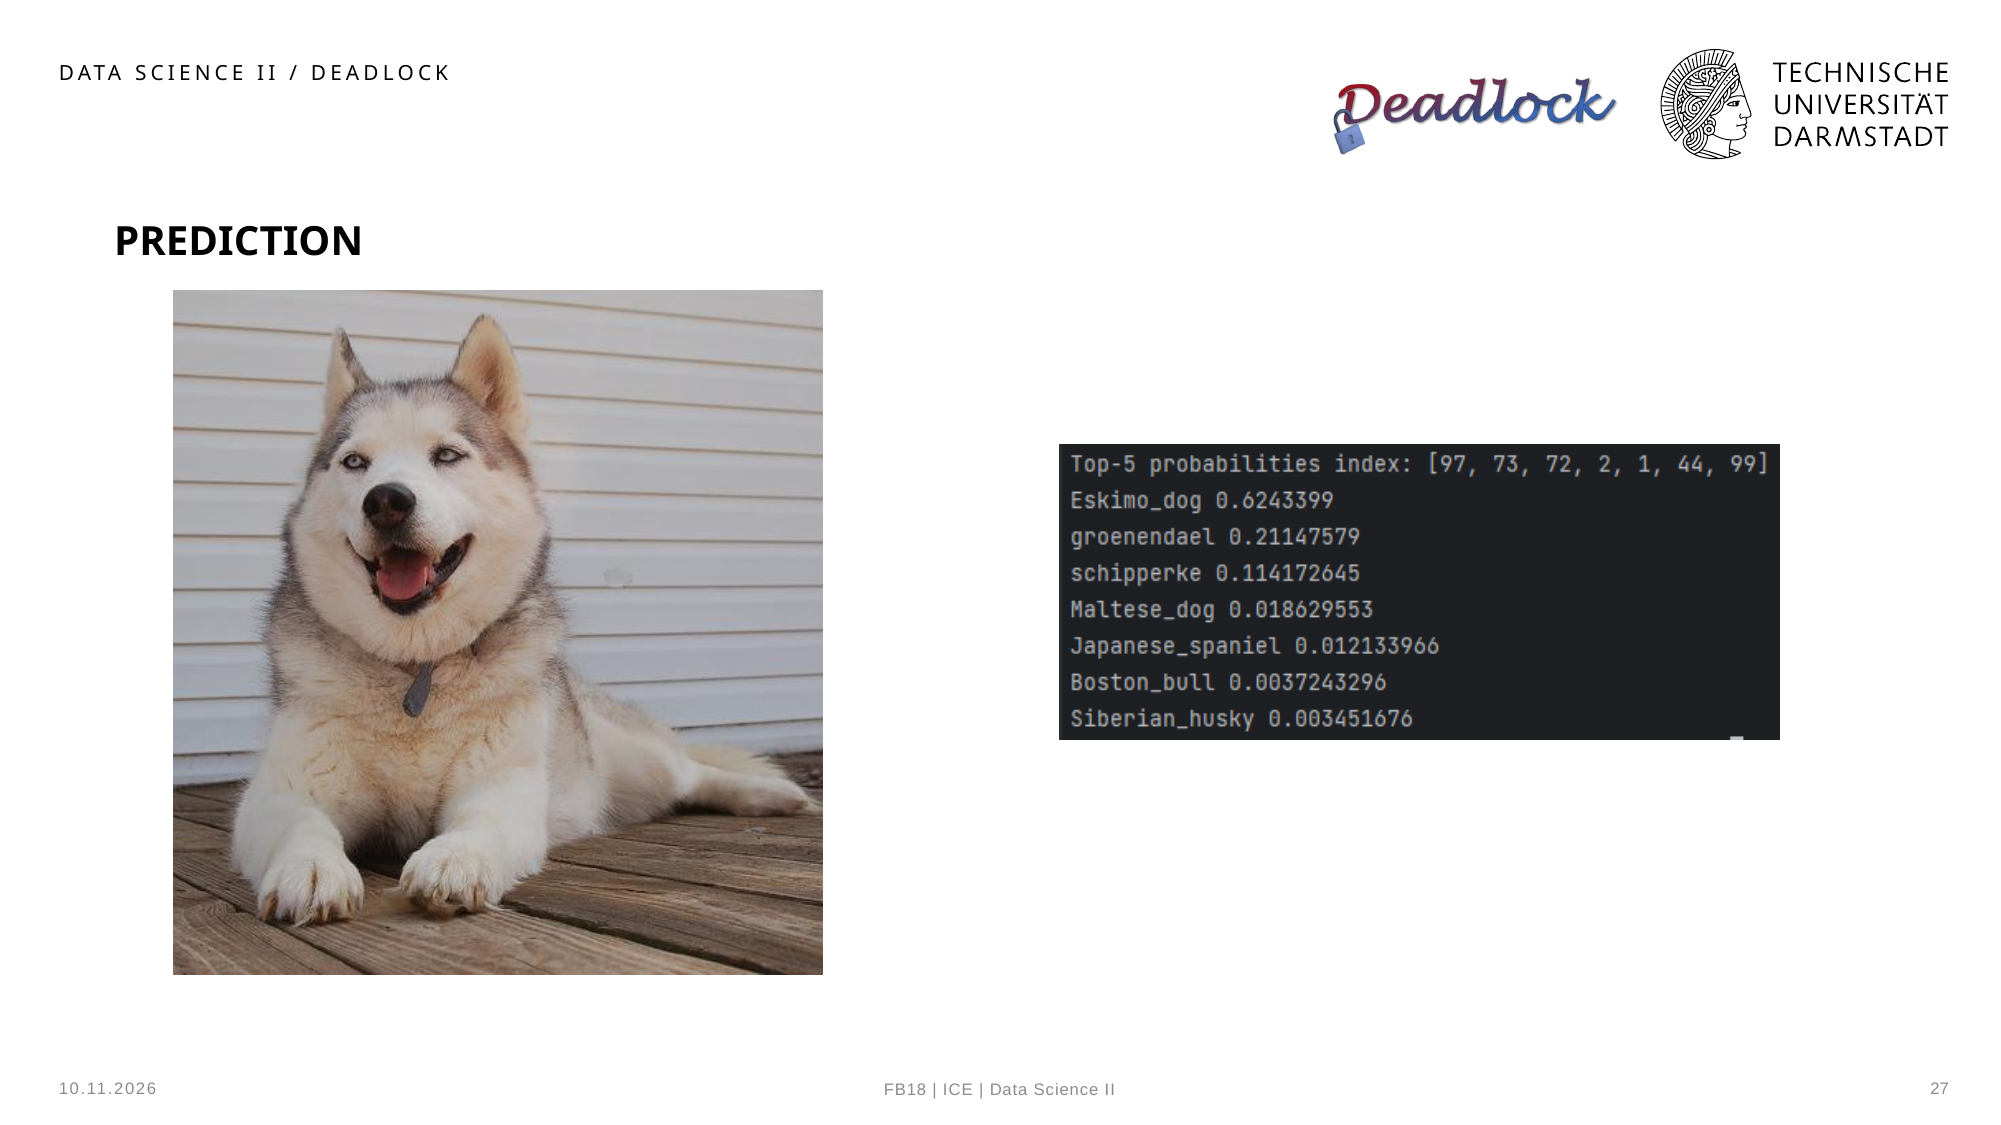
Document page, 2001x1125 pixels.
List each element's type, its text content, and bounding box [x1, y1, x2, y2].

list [173, 290, 823, 975]
picture [1300, 25, 1651, 168]
title Prediction [114, 224, 583, 312]
slide_number 27 [1708, 1075, 1949, 1106]
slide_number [59, 1075, 296, 1106]
footer Data Science II / Deadlock [59, 59, 1300, 89]
picture [1059, 444, 1780, 740]
